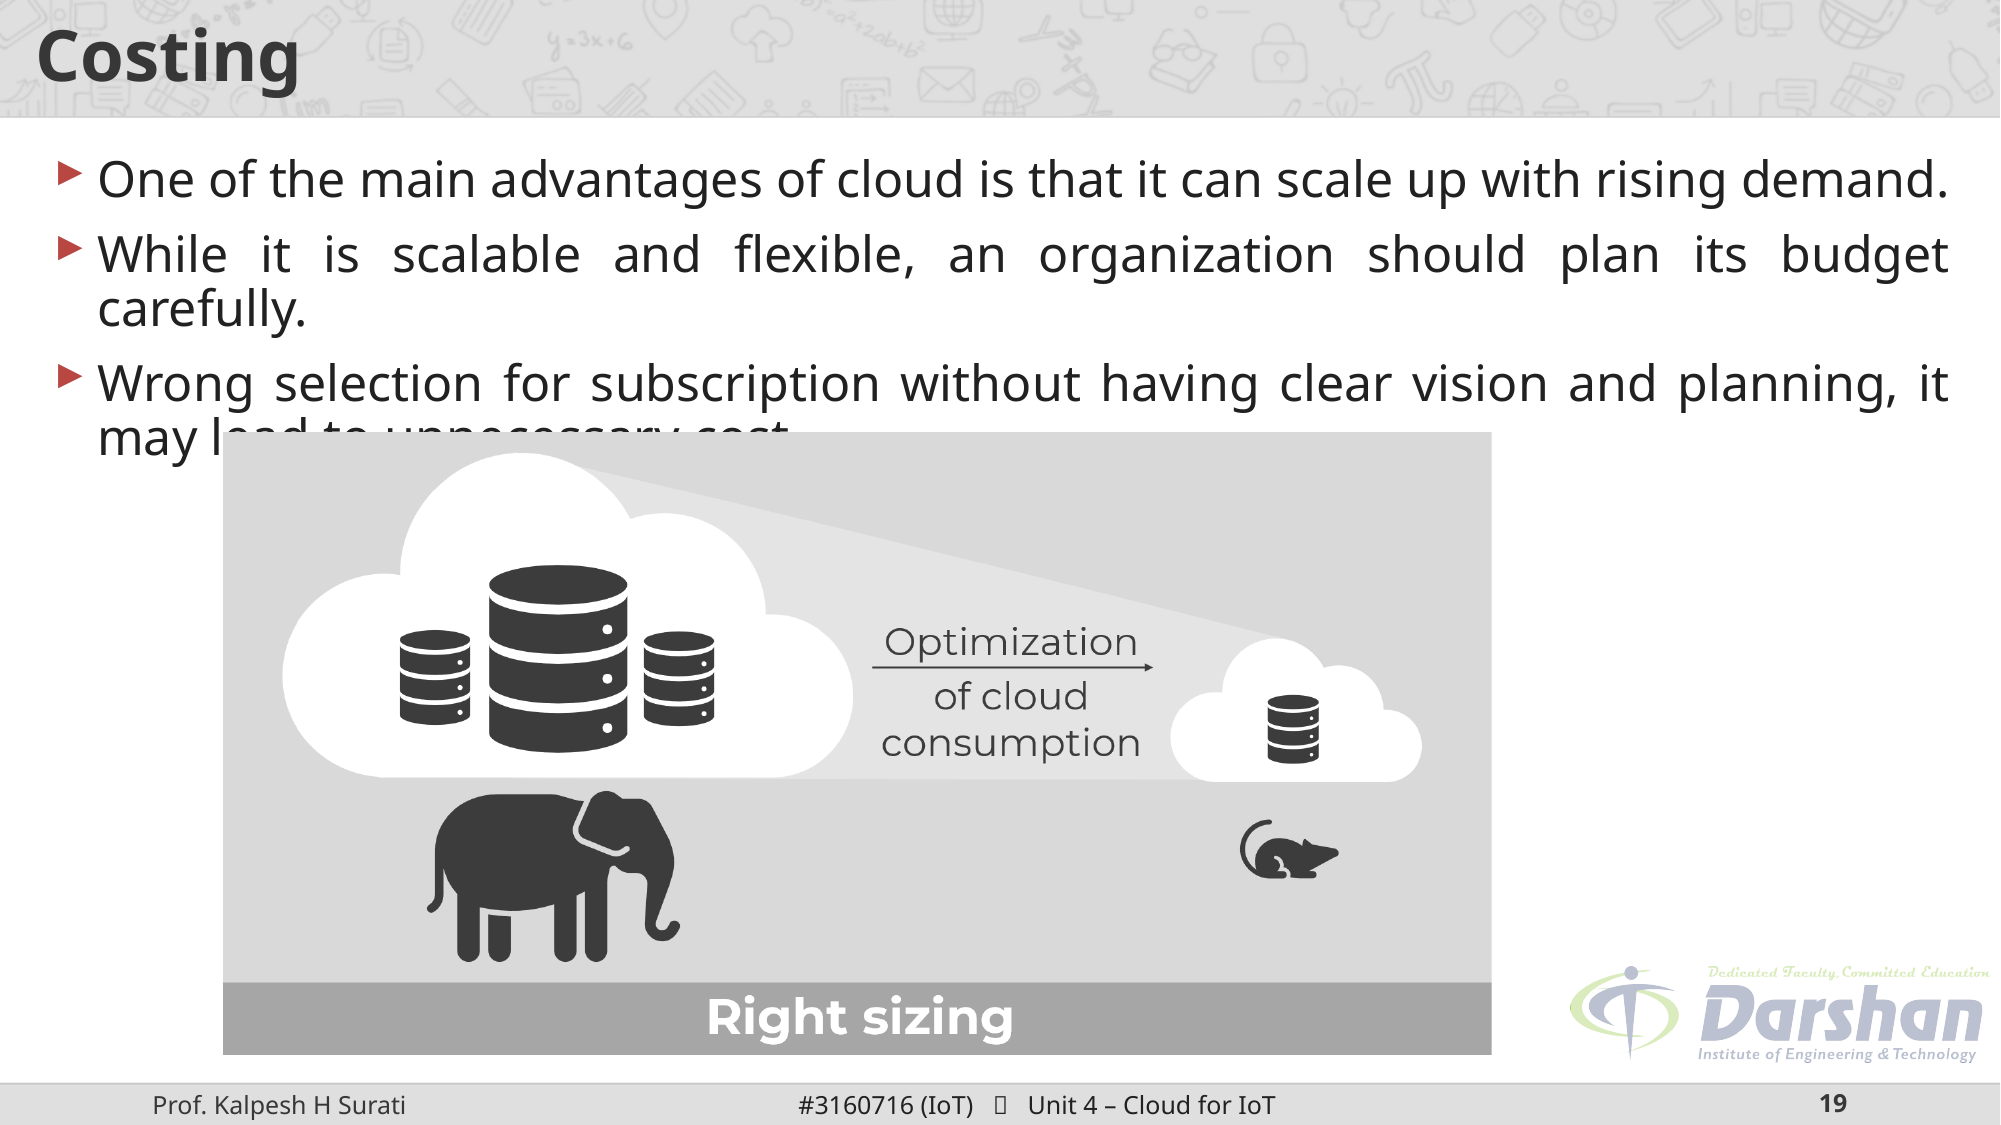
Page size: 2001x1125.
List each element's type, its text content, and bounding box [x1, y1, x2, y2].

list One of the main advantages of cloud is that it can scale up with rising demand. While it is scalable and flexible, an organization should plan its budget carefully. Wrong selection for subscription without having clear vision and planning, it may lead to unnecessary cost. [38, 147, 1967, 429]
title Costing [0, 0, 2000, 117]
picture [223, 432, 1492, 1063]
